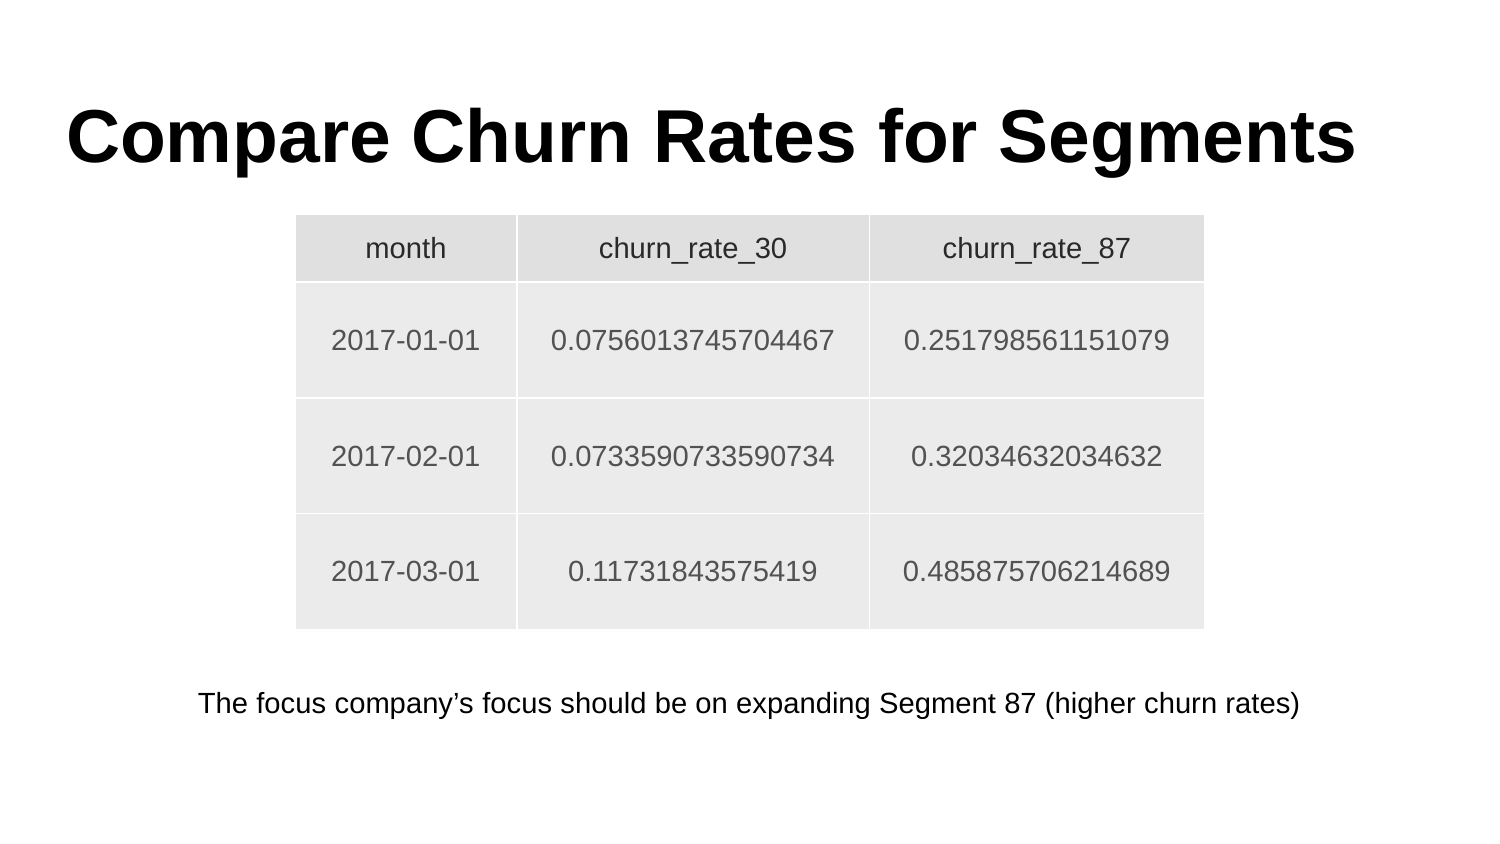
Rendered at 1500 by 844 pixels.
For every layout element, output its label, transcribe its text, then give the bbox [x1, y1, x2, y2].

table_header month [296, 215, 516, 281]
text_box The focus company’s focus should be on expanding Segment 87 (higher churn rates) [183, 676, 1317, 727]
table_cell 0.0756013745704467 [518, 283, 869, 397]
table_cell 2017-03-01 [296, 514, 516, 629]
table_header churn_rate_30 [518, 215, 869, 281]
title Compare Churn Rates for Segments [51, 72, 1449, 167]
table_header churn_rate_87 [870, 215, 1204, 281]
table_cell 0.251798561151079 [870, 283, 1204, 397]
table_cell 2017-02-01 [296, 399, 516, 513]
table_cell 2017-01-01 [296, 283, 516, 397]
table_cell 0.11731843575419 [518, 514, 869, 629]
table_cell 0.32034632034632 [870, 399, 1204, 513]
table_cell 0.485875706214689 [870, 514, 1204, 629]
table_cell 0.0733590733590734 [518, 399, 869, 513]
